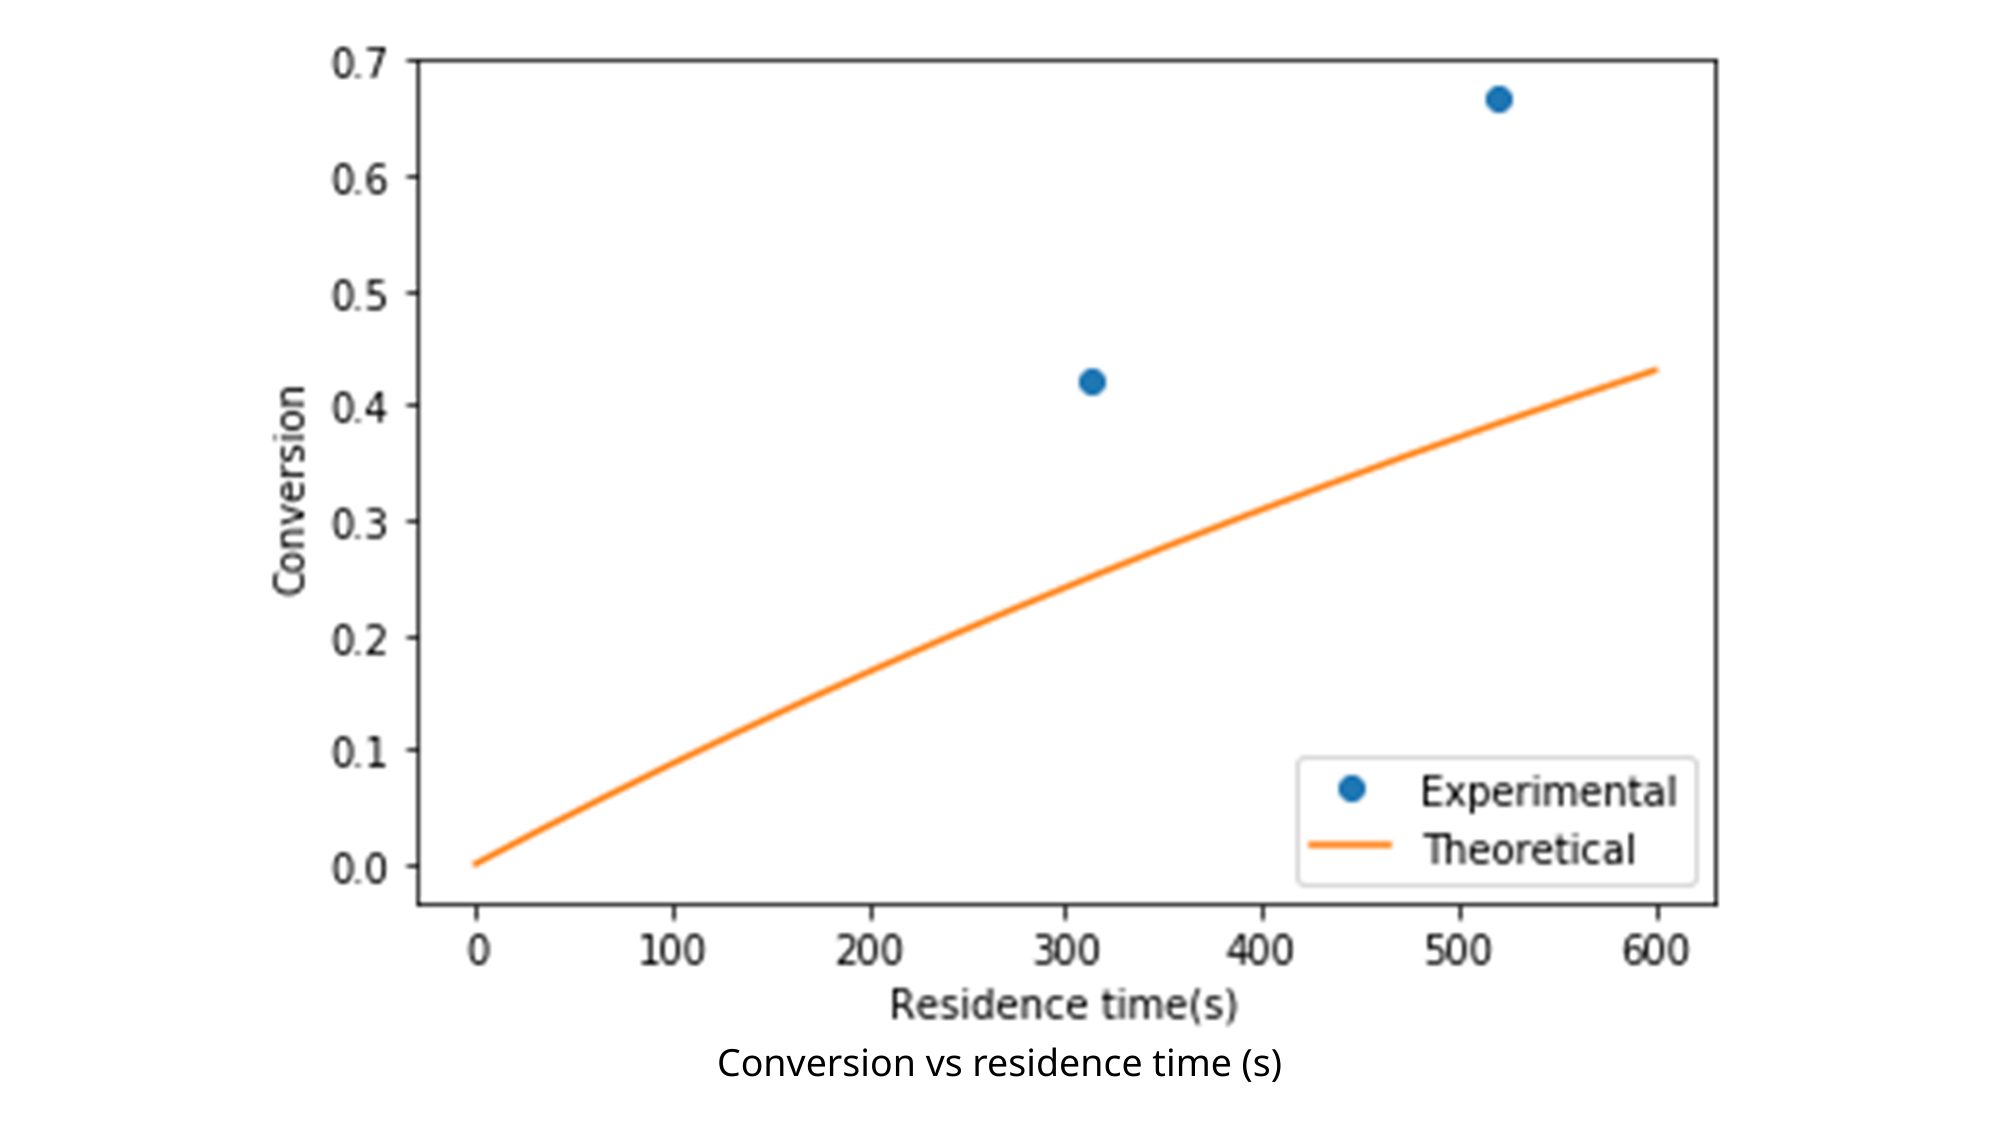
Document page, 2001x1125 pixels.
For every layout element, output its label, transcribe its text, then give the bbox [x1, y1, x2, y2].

text_box Conversion vs residence time (s) [444, 1060, 1555, 1091]
picture [246, 19, 1754, 1050]
